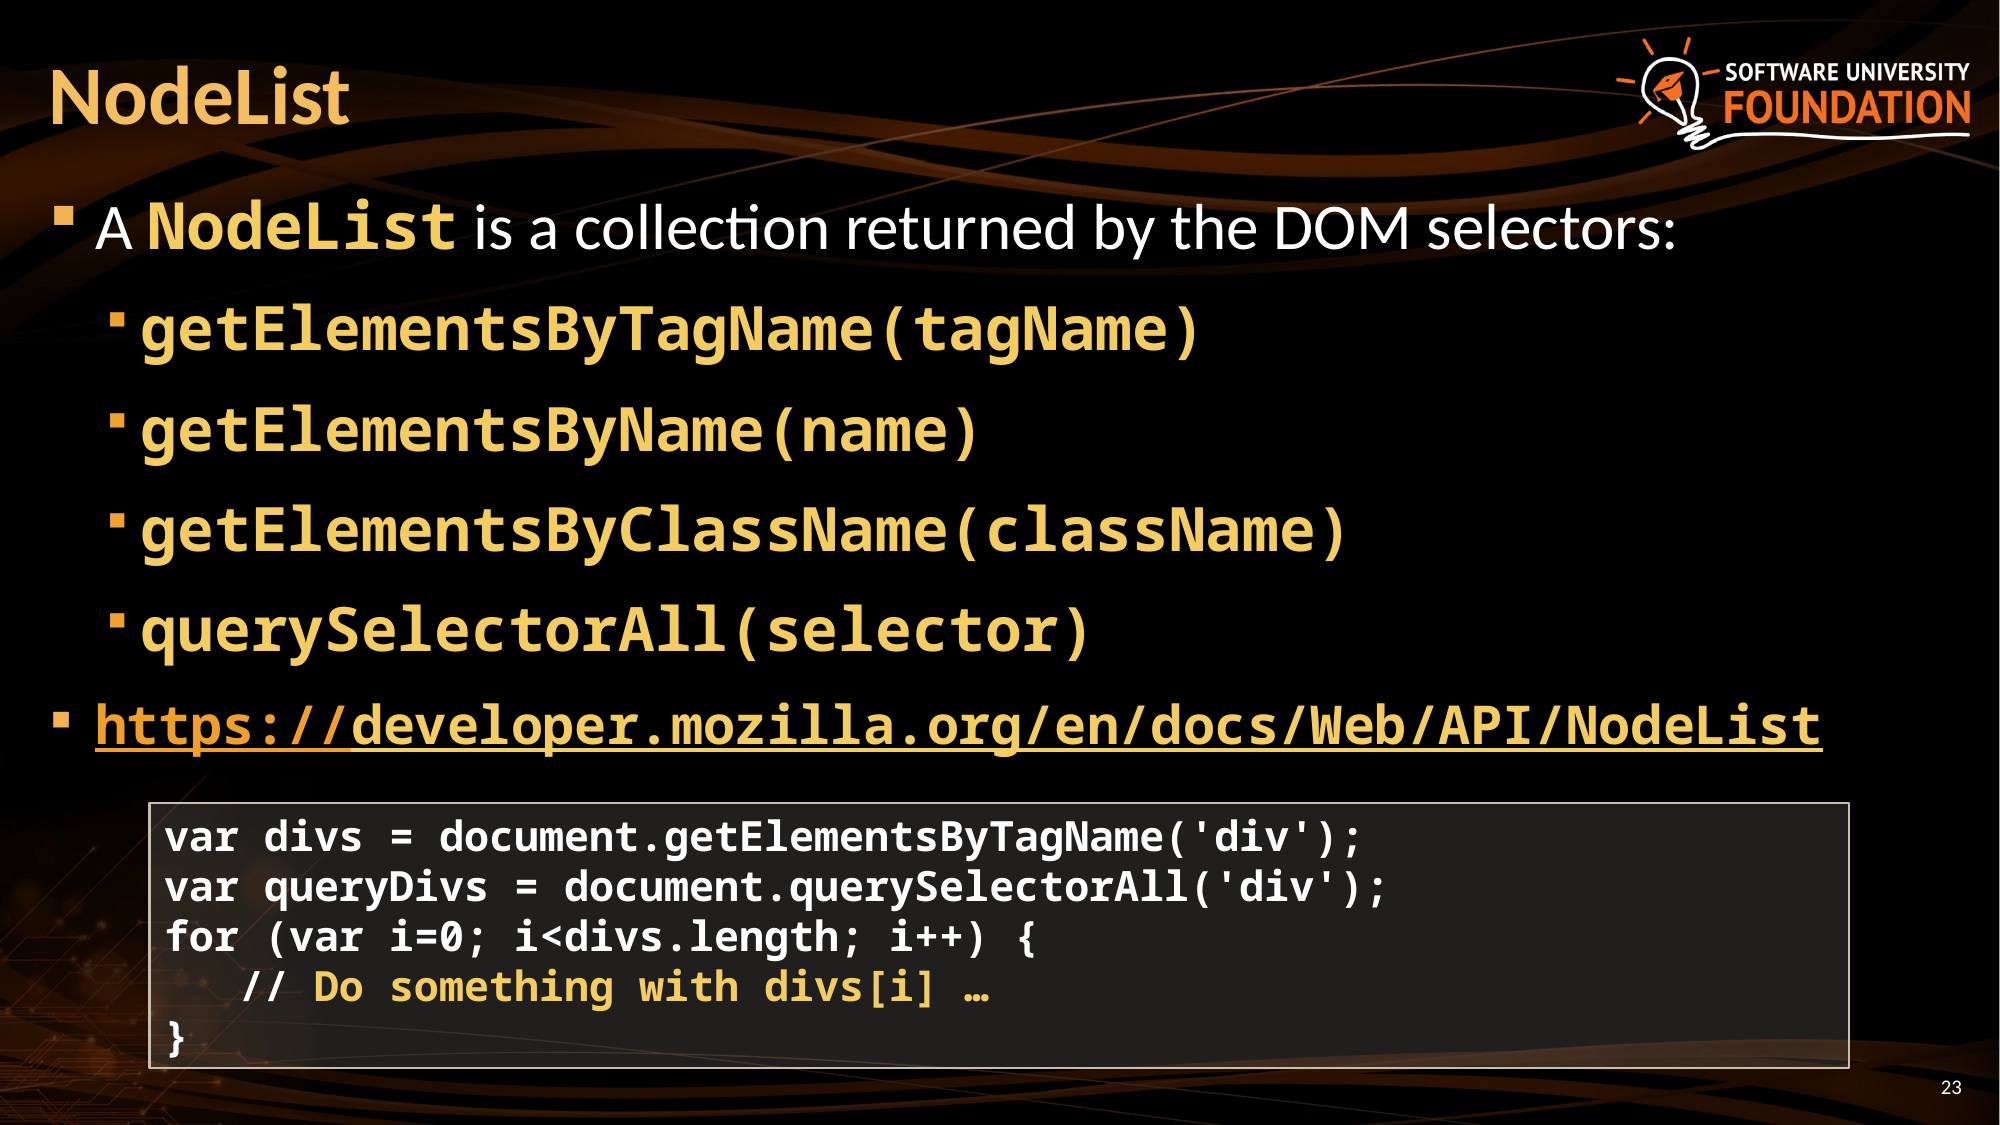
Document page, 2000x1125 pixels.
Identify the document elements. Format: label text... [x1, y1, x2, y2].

list A NodeList is a collection returned by the DOM selectors: getElementsByTagName(tagName) getElementsByName(name) getElementsByClassName(className) querySelectorAll(selector) https://developer.mozilla.org/en/docs/Web/API/NodeList [31, 174, 1968, 1089]
title NodeList [30, 6, 1602, 189]
text_box var divs = document.getElementsByTagName('div'); var queryDivs = document.querySelectorAll('div'); for (var i=0; i<divs.length; i++) { // Do something with divs[i] … } [149, 802, 1850, 1068]
picture [0, 0, 2000, 1125]
slide_number 23 [1897, 1070, 1968, 1103]
